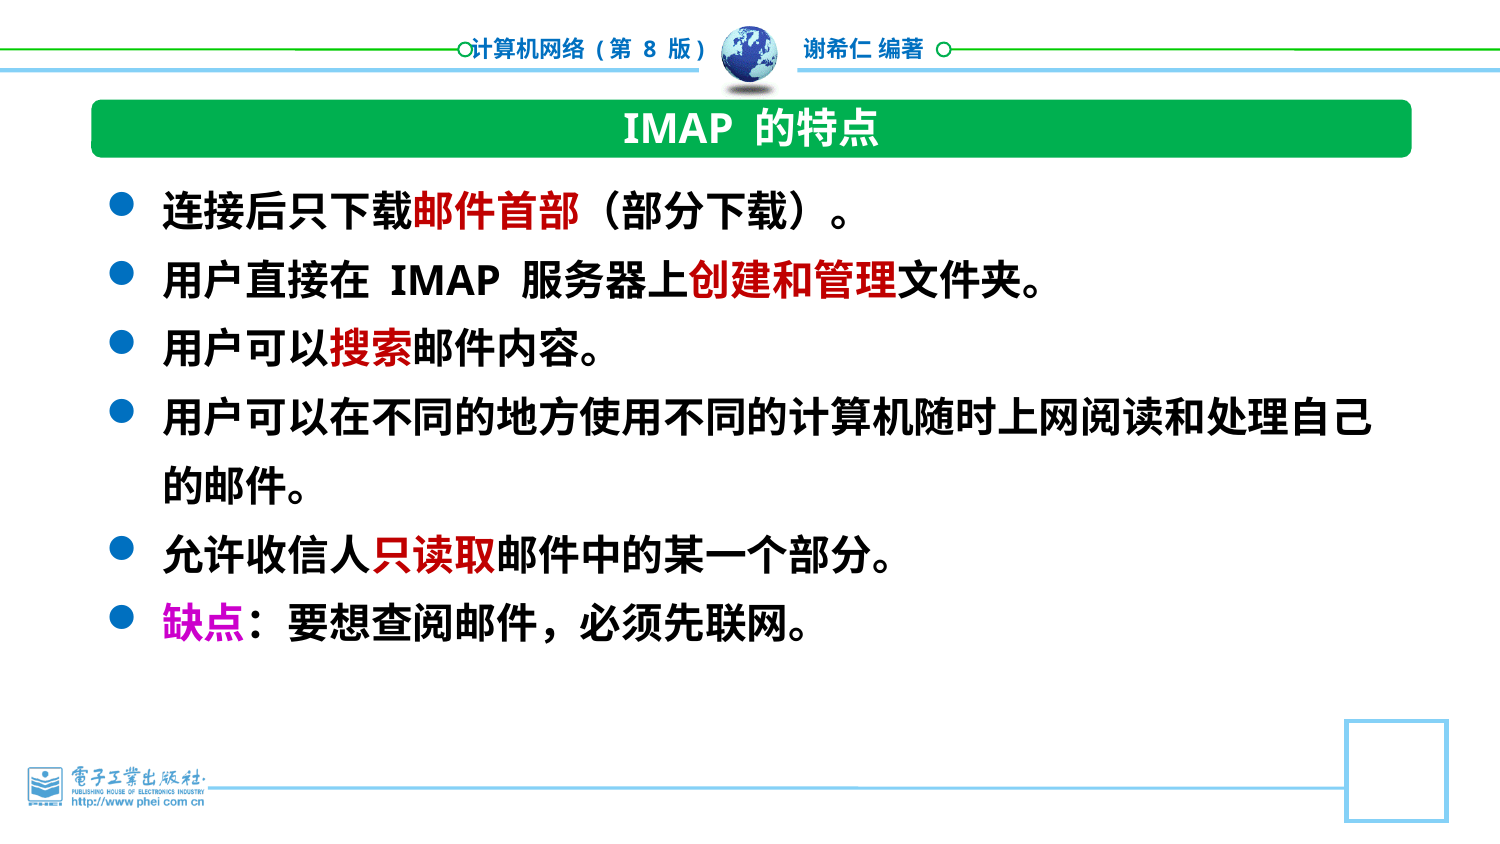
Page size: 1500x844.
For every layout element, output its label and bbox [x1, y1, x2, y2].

text_box [91, 94, 1412, 655]
picture [23, 764, 208, 809]
picture [719, 24, 779, 94]
